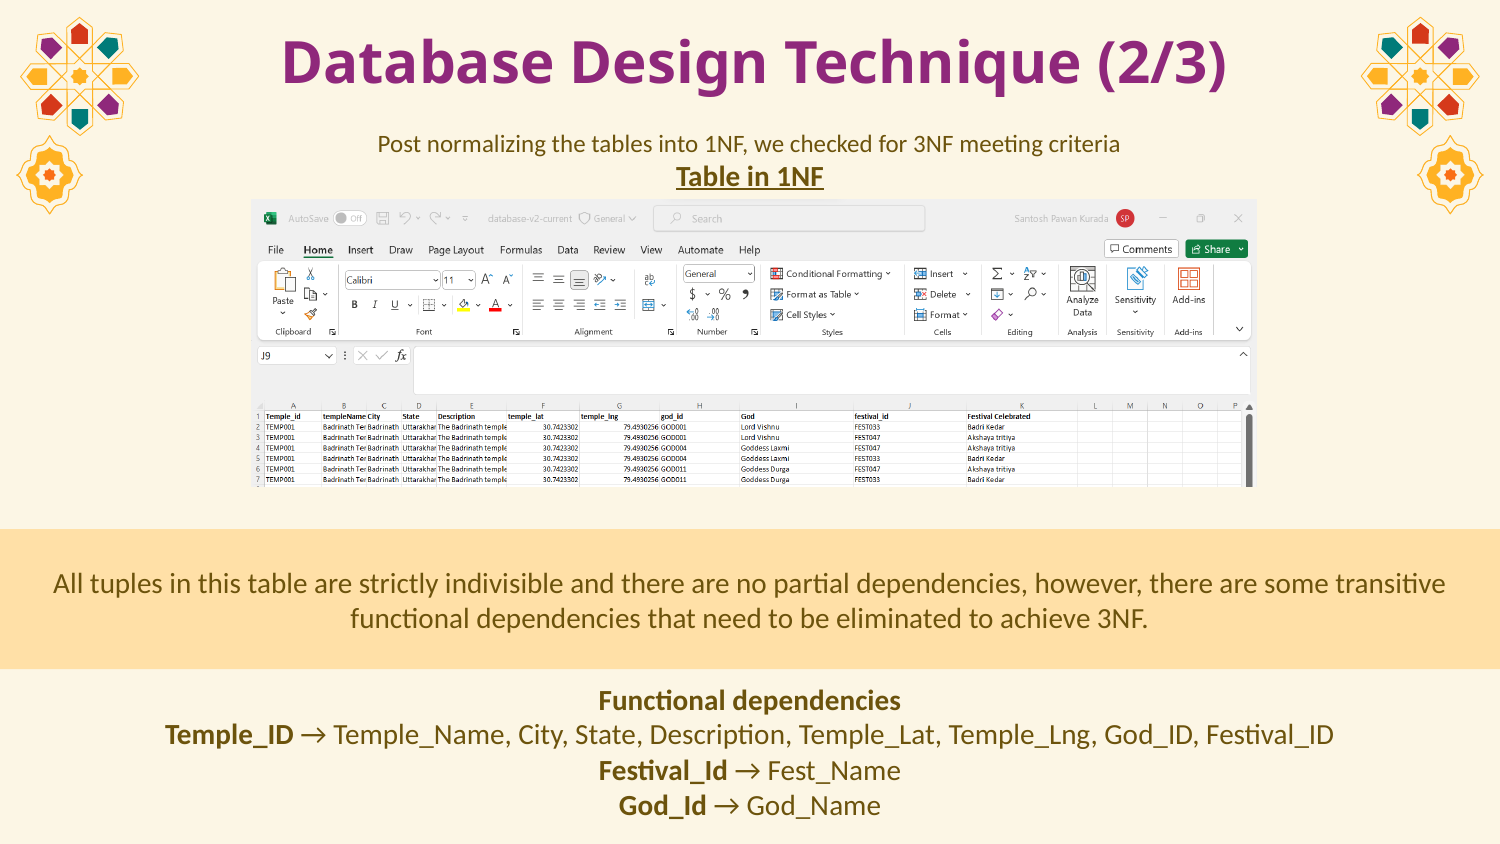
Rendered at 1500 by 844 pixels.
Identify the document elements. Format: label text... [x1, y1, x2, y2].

title Database Design Technique (2/3) [122, 25, 1386, 104]
text_box Post normalizing the tables into 1NF, we checked for 3NF meeting criteria Table in 1NF [354, 119, 1146, 198]
picture [251, 199, 1258, 487]
text_box Functional dependencies Temple_ID → Temple_Name, City, State, Description, Temple_Lat, Temple_Lng, God_ID, Festival_ID Festival_Id → Fest_Name God_Id → God_Name [65, 673, 1434, 829]
text_box All tuples in this table are strictly indivisible and there are no partial dependencies, however, there are some transitive functional dependencies that need to be eliminated to achieve 3NF. [0, 527, 1500, 671]
